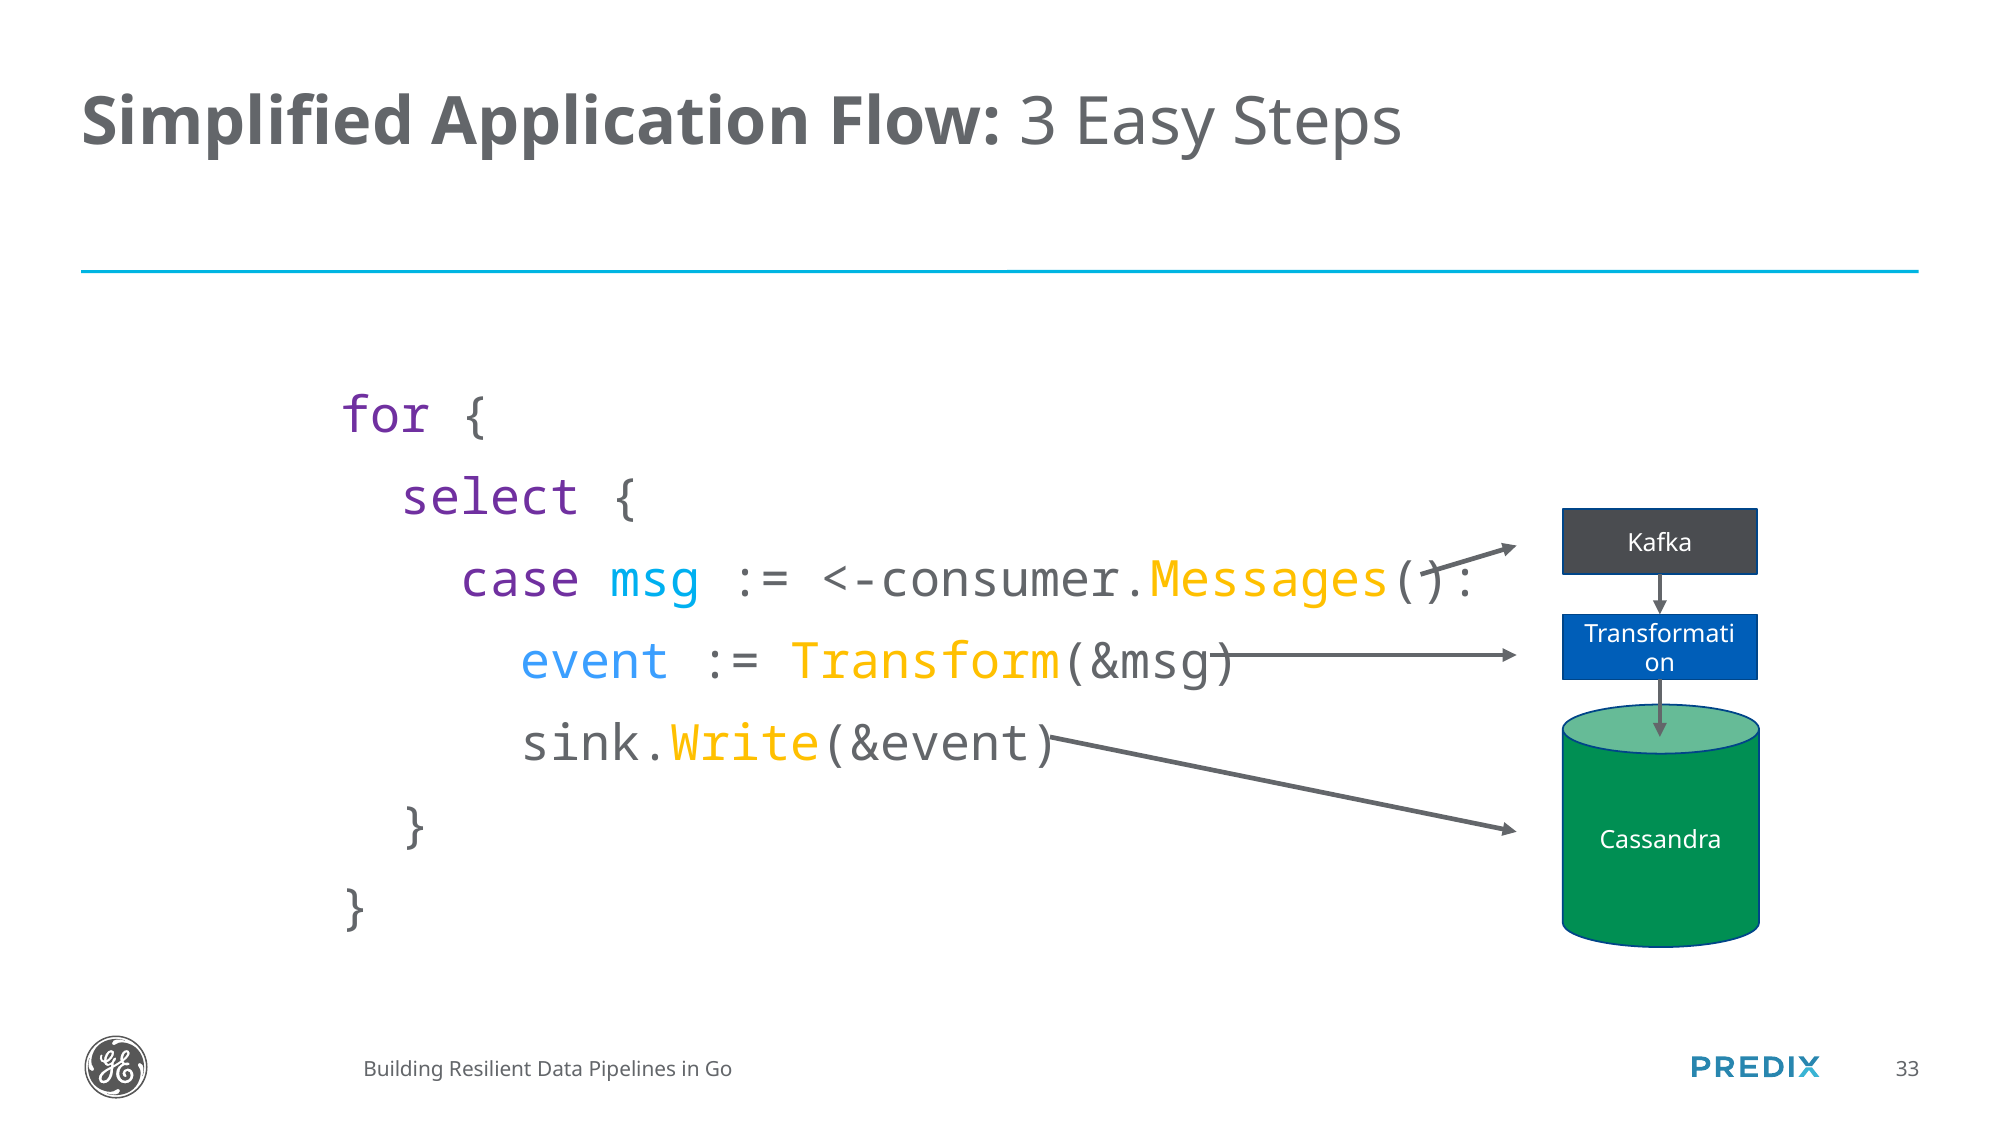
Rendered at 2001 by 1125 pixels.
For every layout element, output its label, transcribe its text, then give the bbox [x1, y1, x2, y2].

list for { select { case msg := <-consumer.Messages(): event := Transform(&msg) sink.Write(&event) } } [340, 302, 1633, 1007]
slide_number 33 [1865, 1055, 1920, 1086]
text_box Transformation [1562, 614, 1758, 680]
text_box Cassandra [1561, 703, 1760, 948]
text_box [1049, 736, 1517, 832]
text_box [1420, 545, 1517, 575]
title Simplified Application Flow: 3 Easy Steps [81, 87, 1919, 238]
footer Building Resilient Data Pipelines in Go [208, 1055, 738, 1086]
text_box Kafka [1562, 508, 1758, 575]
